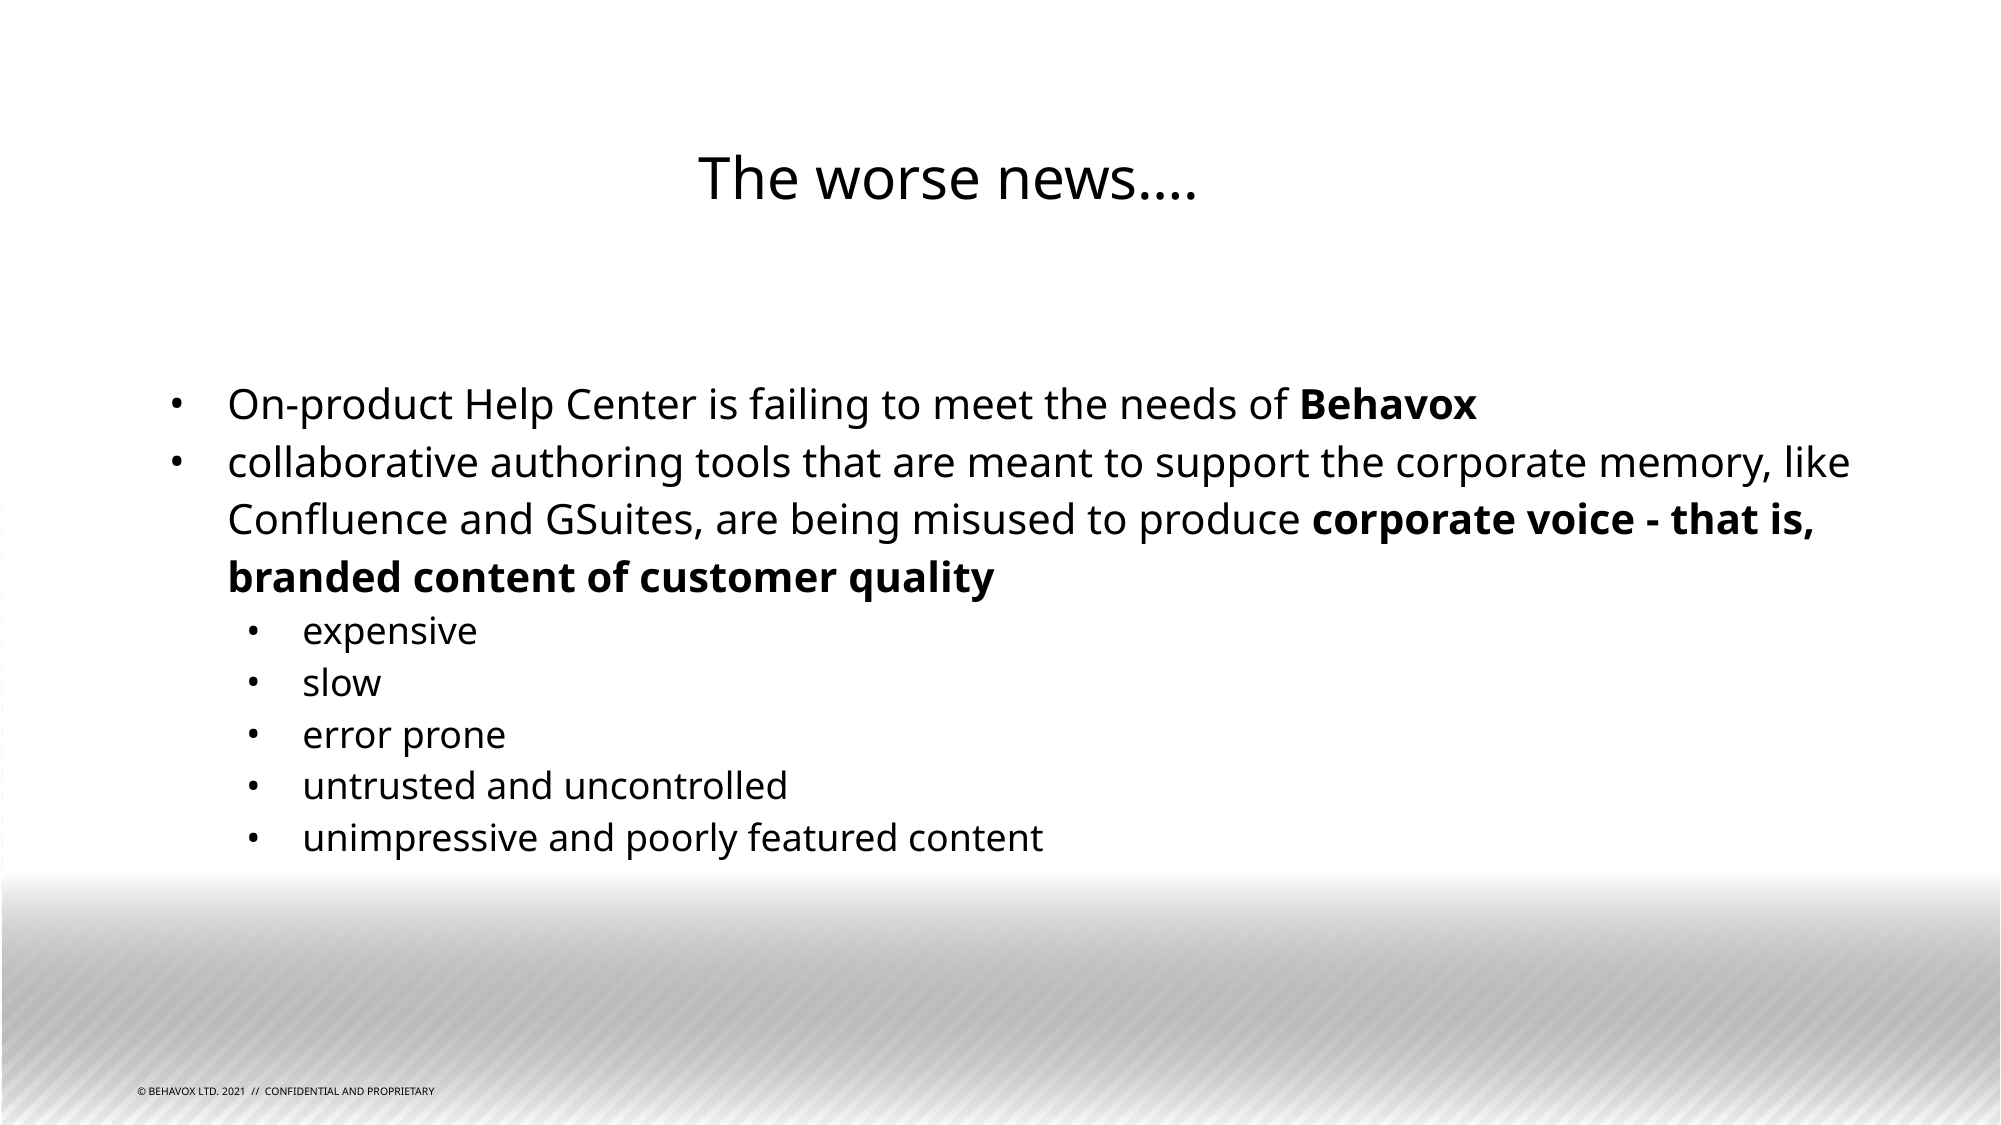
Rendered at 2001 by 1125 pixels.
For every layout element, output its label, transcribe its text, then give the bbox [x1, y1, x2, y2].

list On-product Help Center is failing to meet the needs of Behavox collaborative authoring tools that are meant to support the corporate memory, like Confluence and GSuites, are being misused to produce corporate voice - that is, branded content of customer quality expensive slow error prone untrusted and uncontrolled unimpressive and poorly featured content [137, 299, 1873, 1014]
title The worse news…. [86, 72, 1812, 290]
